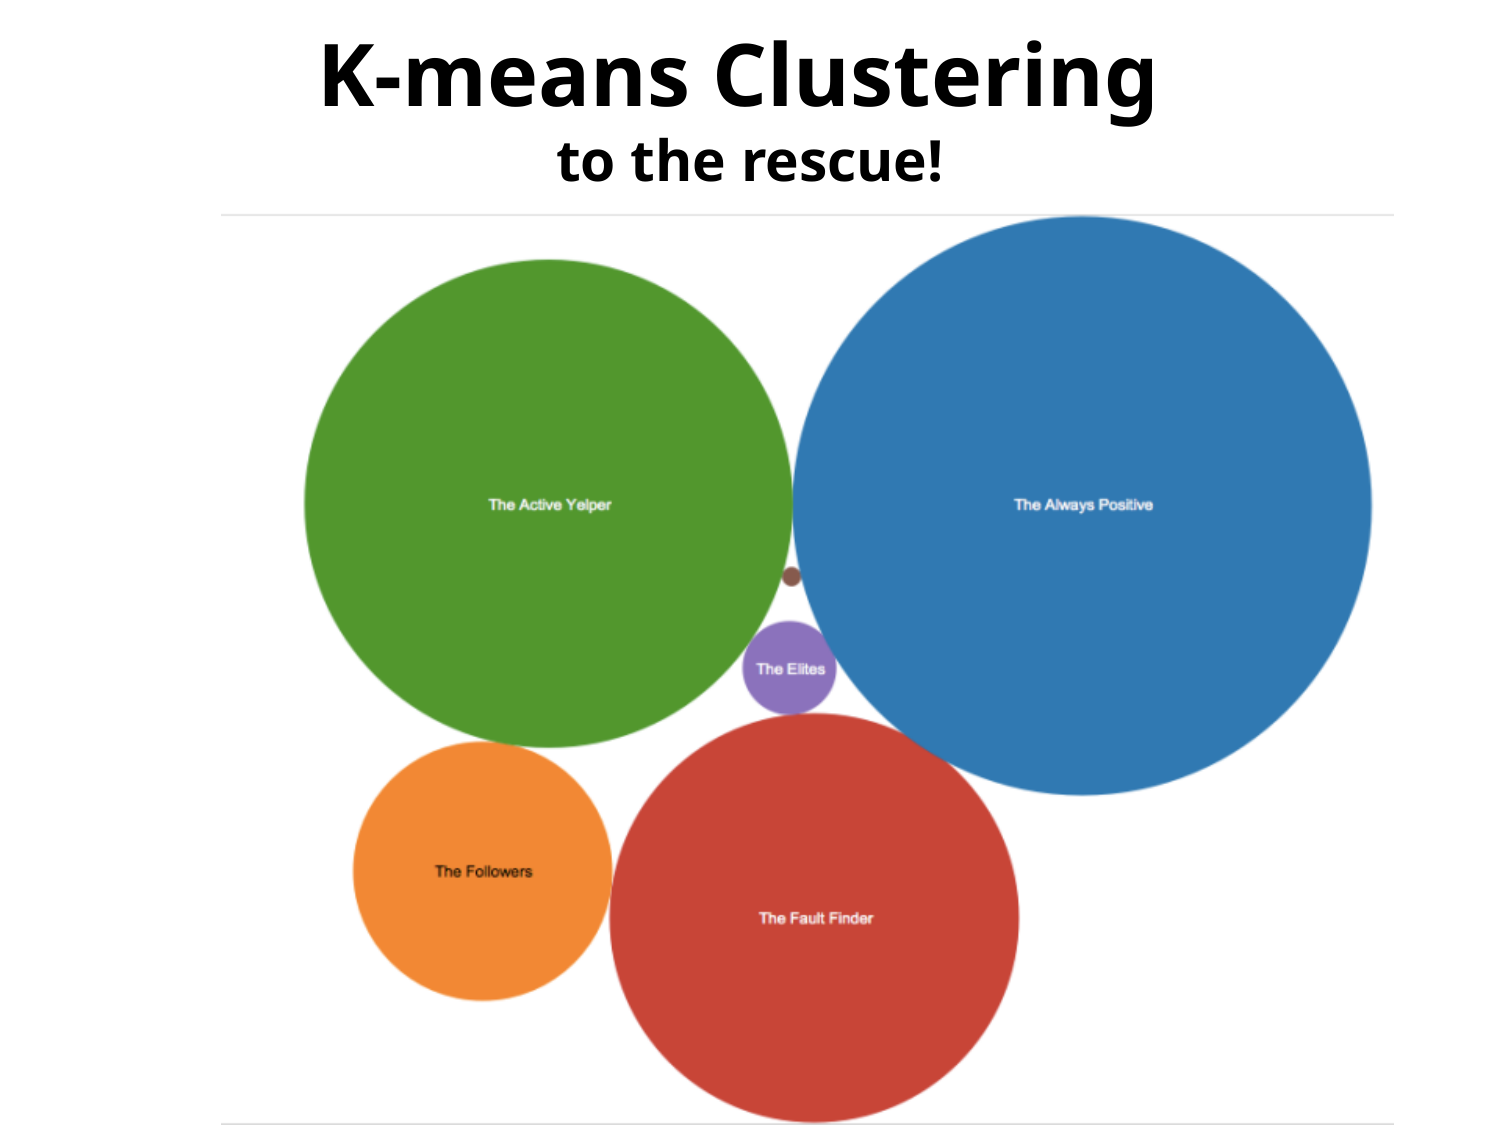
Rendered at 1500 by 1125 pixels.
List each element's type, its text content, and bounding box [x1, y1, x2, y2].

picture [221, 213, 1394, 1125]
title K-means Clustering to the rescue! [75, 12, 1425, 201]
